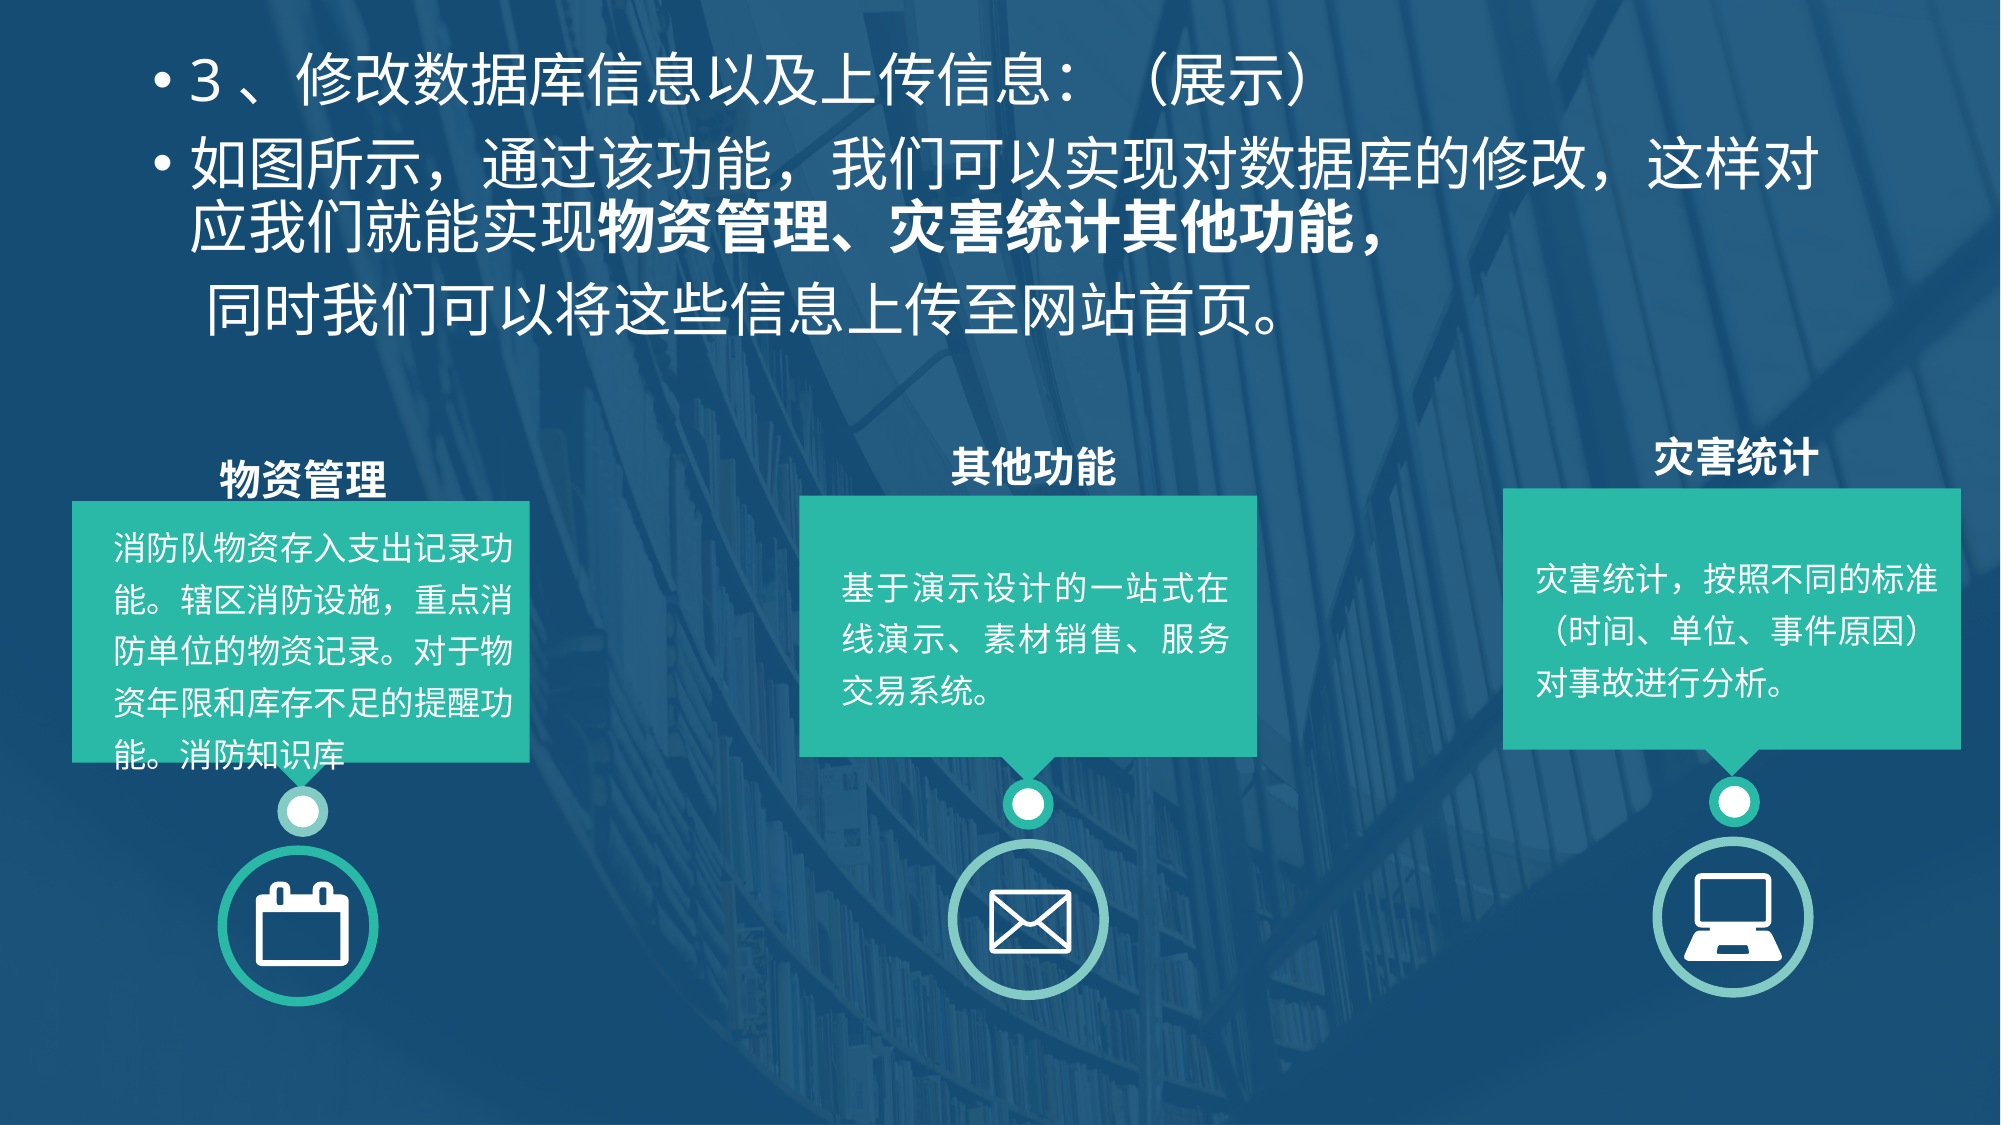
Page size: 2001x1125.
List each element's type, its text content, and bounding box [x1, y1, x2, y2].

text_box [951, 842, 1106, 997]
text_box [1656, 840, 1810, 994]
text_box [826, 433, 1245, 721]
text_box [798, 494, 1259, 782]
text_box [1006, 782, 1051, 826]
text_box [221, 867, 375, 1003]
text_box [1520, 423, 1954, 707]
text_box [71, 500, 98, 764]
text_box [1712, 780, 1757, 824]
list 3、修改数据库信息以及上传信息：（展示） 如图所示，通过该功能，我们可以实现对数据库的修改，这样对应我们就能实现物资管理、灾害统计其他功能， 同时我们可以将这些信息上传至网站首页。 [137, 43, 1863, 1014]
picture [0, 0, 2001, 1125]
text_box [255, 881, 349, 967]
text_box [1684, 873, 1782, 961]
text_box [1863, 487, 1962, 751]
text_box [98, 446, 529, 867]
text_box [989, 889, 1072, 954]
